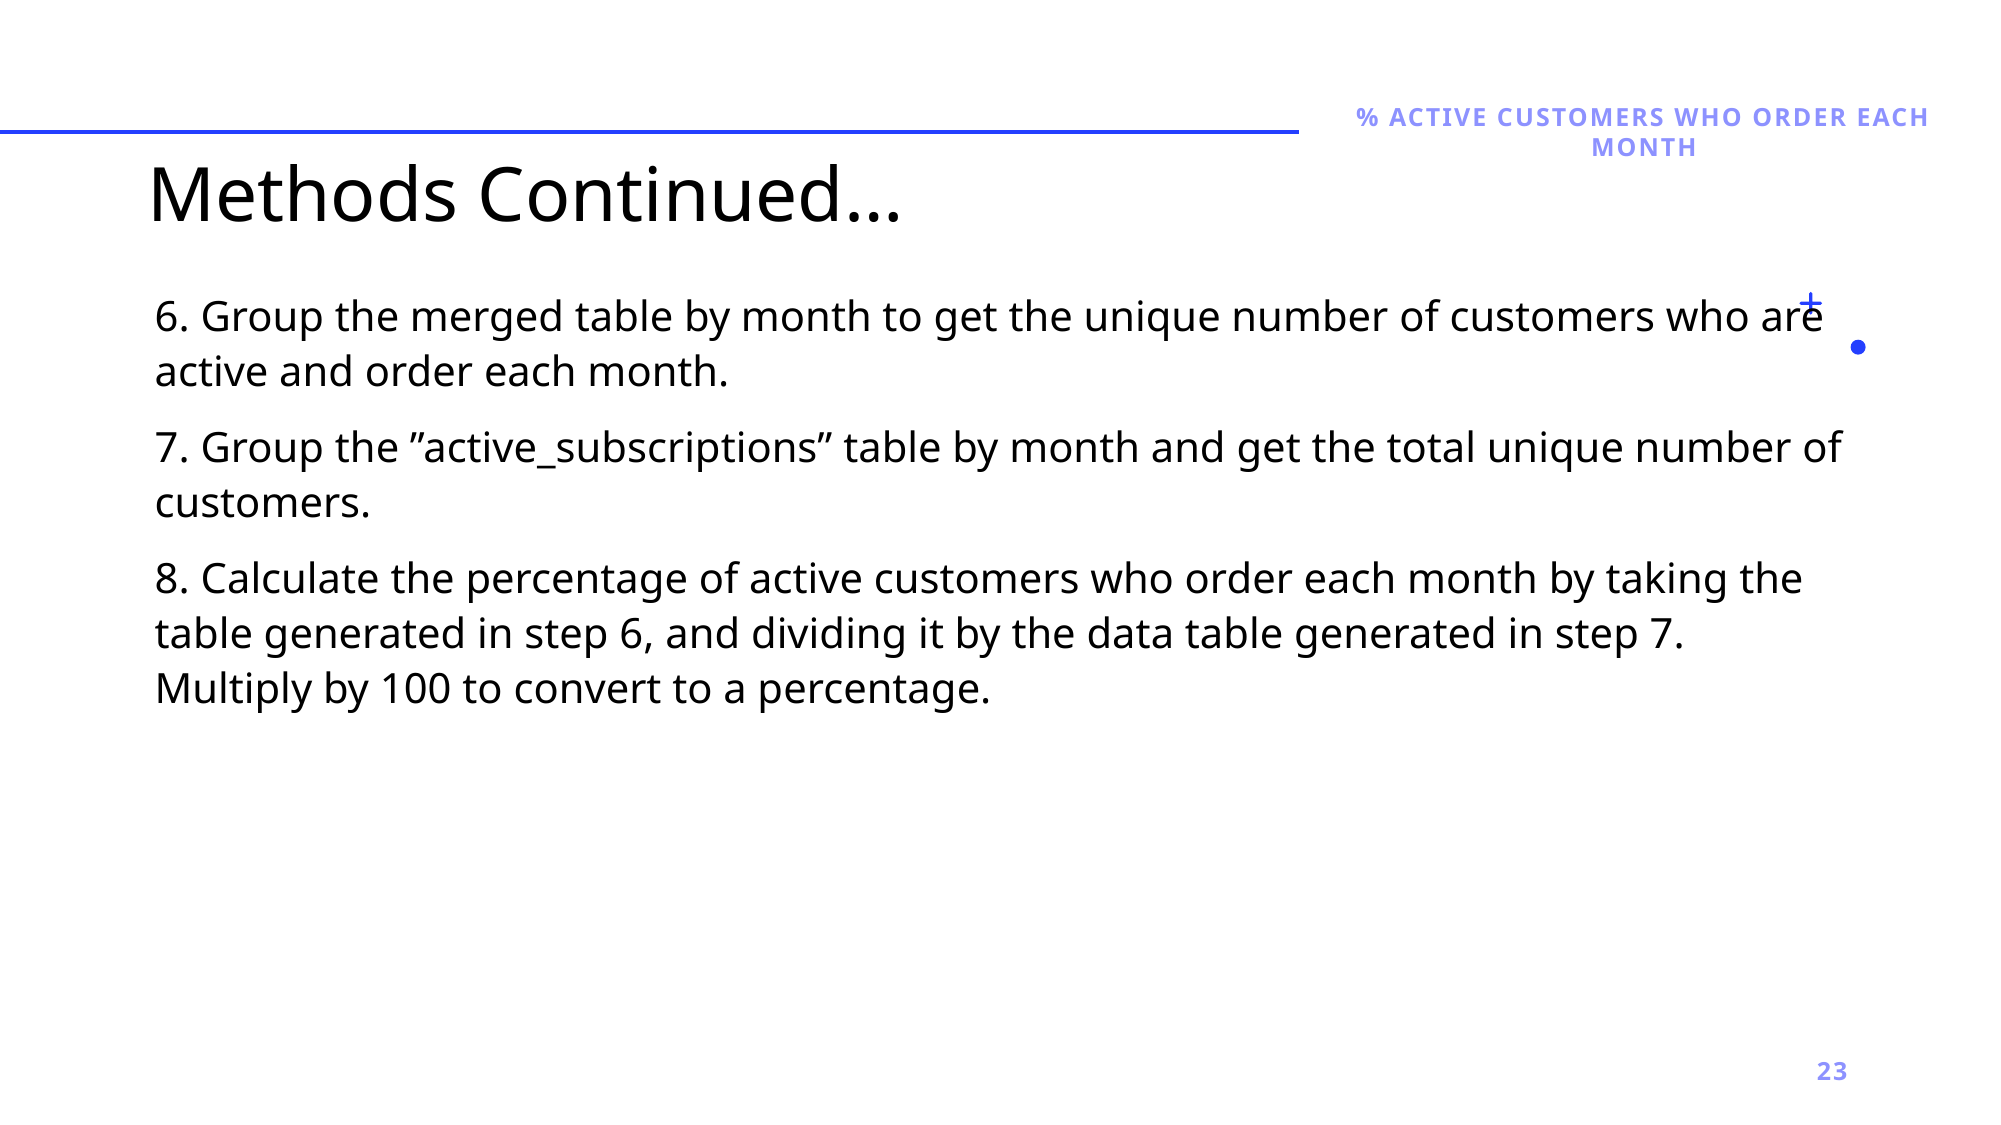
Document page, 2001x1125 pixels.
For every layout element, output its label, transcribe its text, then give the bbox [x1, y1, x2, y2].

title Methods Continued… [131, 156, 1829, 246]
list 6. Group the merged table by month to get the unique number of customers who are active and order each month. 7. Group the ”active_subscriptions” table by month and get the total unique number of customers. 8. Calculate the percentage of active customers who order each month by taking the table generated in step 6, and dividing it by the data table generated in step 7. Multiply by 100 to convert to a percentage. [139, 277, 1863, 1085]
slide_number 23 [1412, 1042, 1863, 1103]
footer % Active Customers Who ORder EACH MONTH [1306, 101, 1982, 162]
